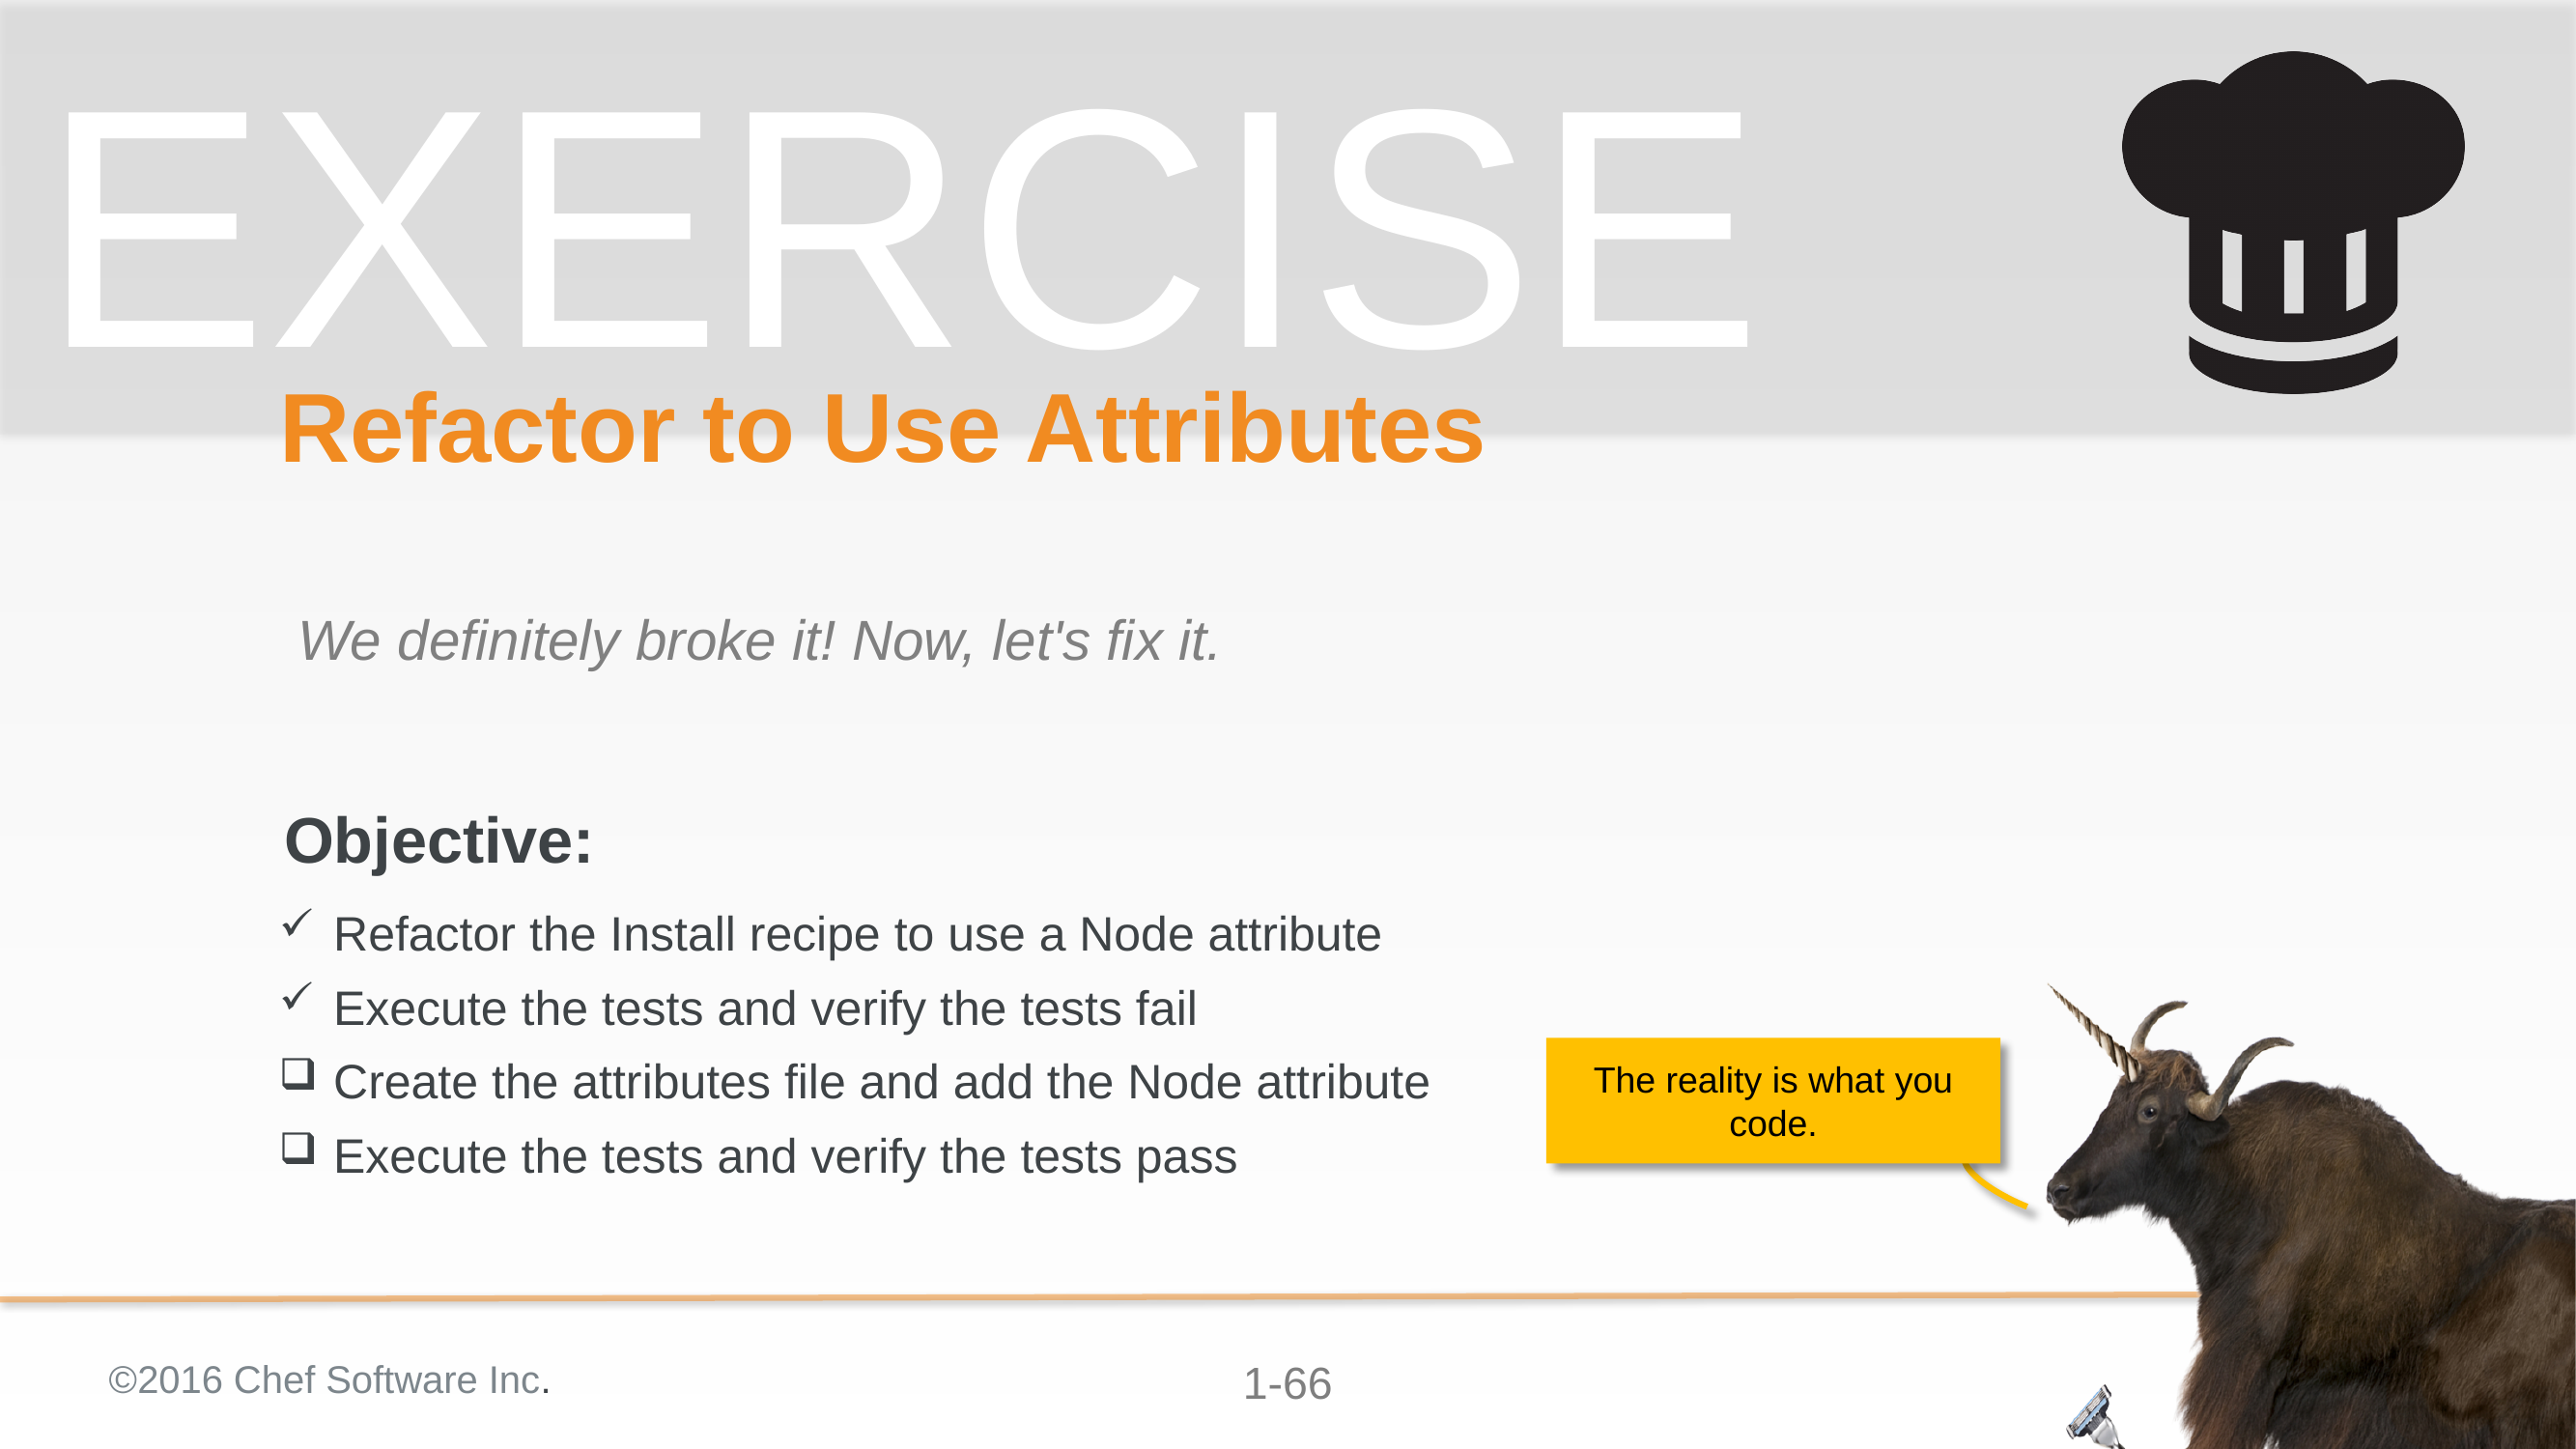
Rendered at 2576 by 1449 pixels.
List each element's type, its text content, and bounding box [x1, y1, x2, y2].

picture [1882, 954, 2576, 1449]
list We definitely broke it! Now, let's fix it. [265, 516, 2217, 759]
text_box The reality is what you code. [1545, 1037, 2001, 1164]
list Refactor the Install recipe to use a Node attribute Execute the tests and verify the tests fail Create the attributes file and add the Node attribute Execute the tests and verify the tests pass [265, 895, 2217, 1284]
picture [2122, 51, 2465, 399]
title Refactor to Use Attributes [265, 363, 2217, 498]
